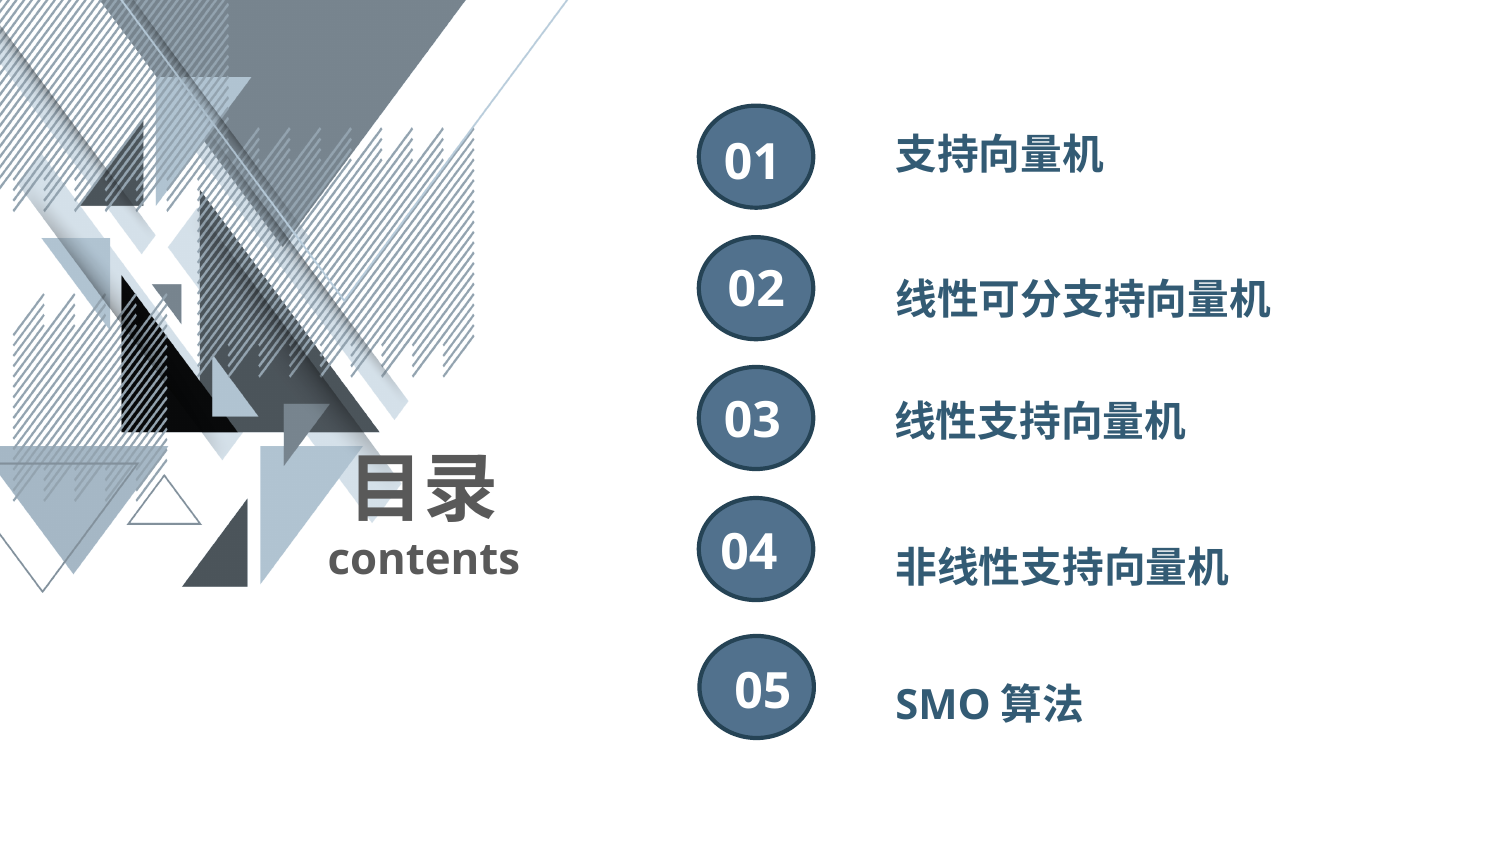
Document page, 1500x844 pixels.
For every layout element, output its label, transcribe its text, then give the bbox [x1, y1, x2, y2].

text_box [711, 75, 1231, 174]
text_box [706, 346, 1324, 461]
text_box [696, 529, 701, 569]
text_box [735, 599, 777, 603]
text_box [733, 467, 779, 472]
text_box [768, 629, 1325, 728]
text_box [696, 392, 704, 444]
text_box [711, 177, 1249, 340]
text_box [704, 492, 1325, 594]
text_box [721, 633, 766, 644]
text_box [725, 732, 787, 741]
text_box [696, 125, 708, 187]
text_box 05 [718, 644, 771, 732]
text_box [697, 646, 718, 728]
text_box [696, 257, 708, 320]
picture [0, 0, 598, 593]
